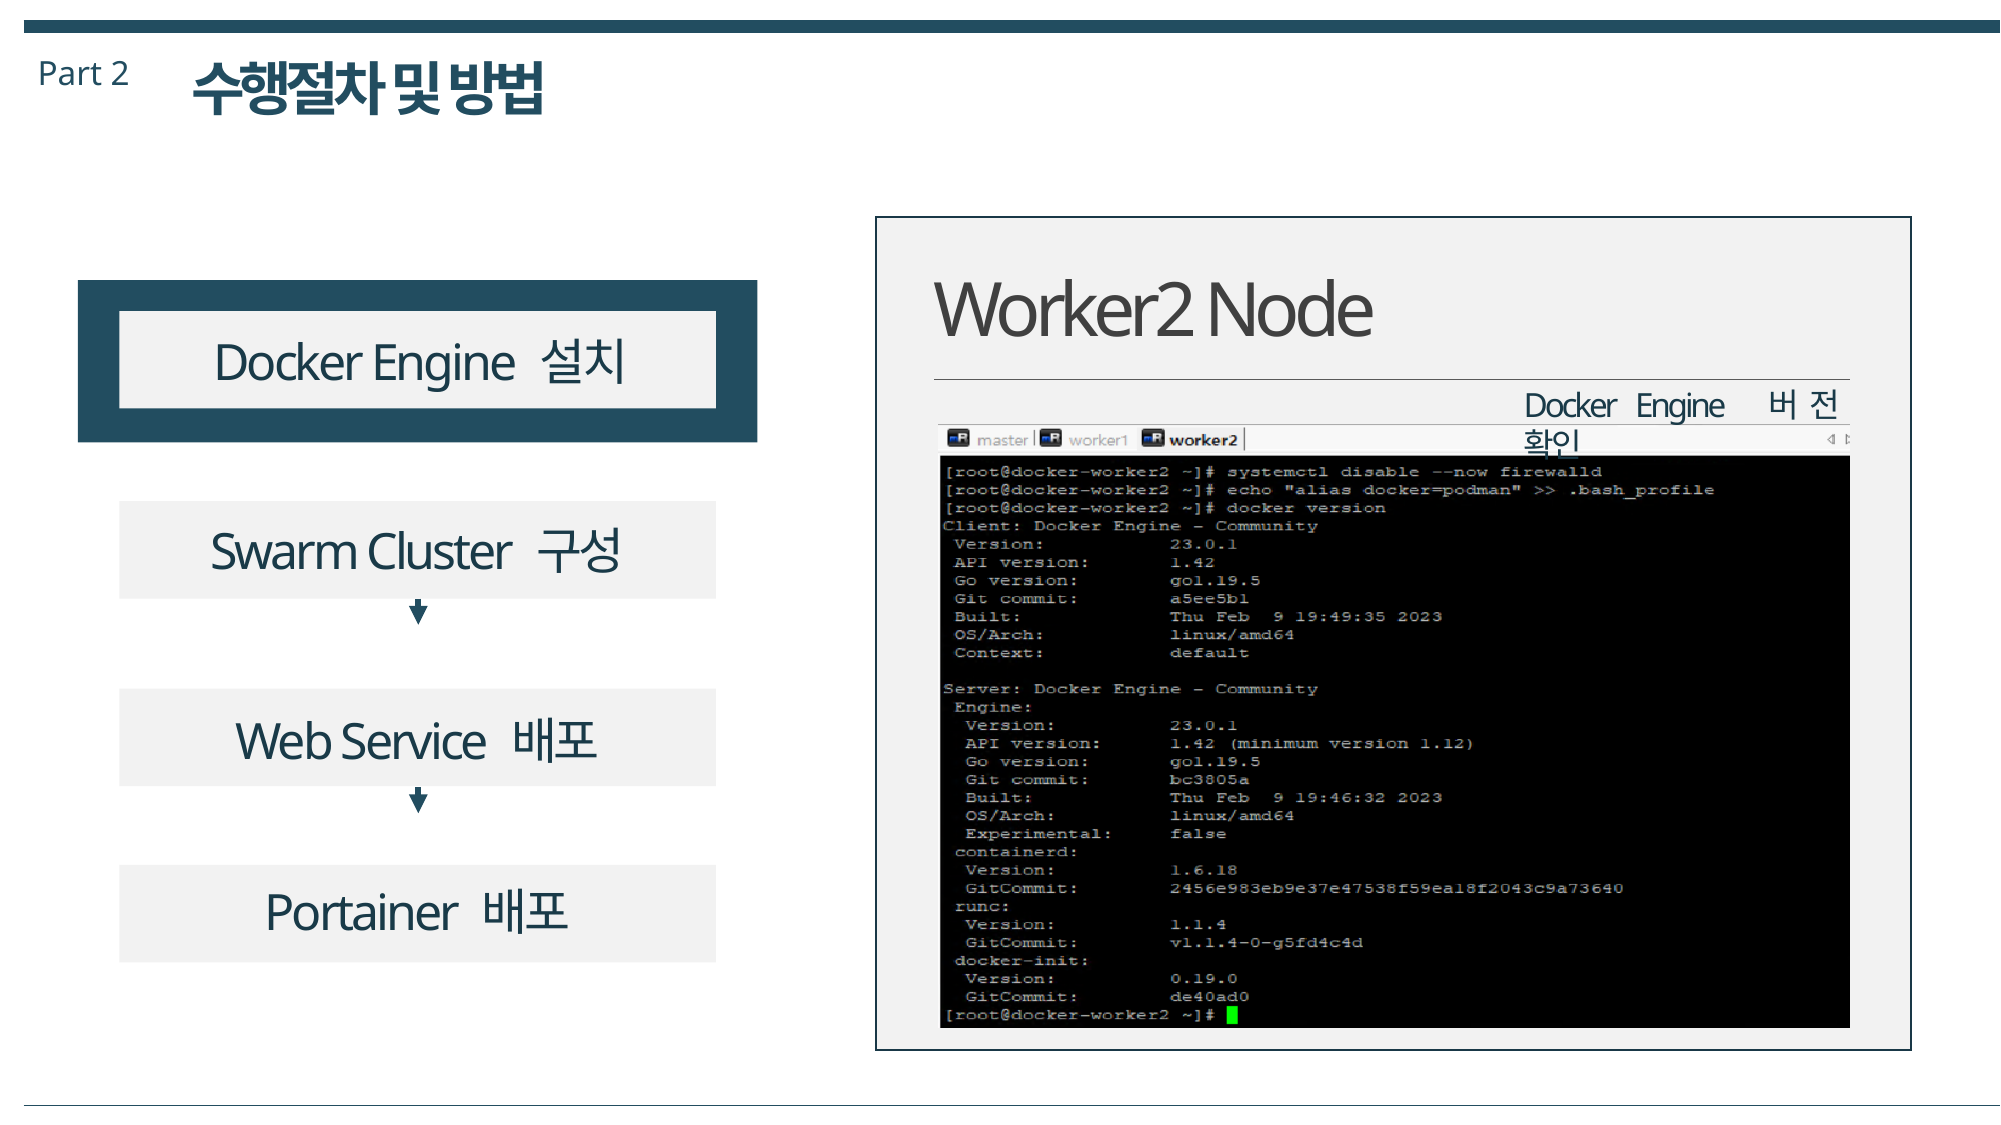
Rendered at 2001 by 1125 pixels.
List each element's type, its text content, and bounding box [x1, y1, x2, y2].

text_box [77, 279, 758, 443]
text_box [118, 500, 717, 600]
text_box Portainer 배포 [249, 873, 586, 948]
text_box 수행절차 및 방법 [176, 44, 563, 130]
text_box Swarm Cluster 구성 [195, 512, 640, 587]
text_box Docker Engine 설치 [198, 323, 643, 398]
text_box [118, 864, 717, 963]
text_box [875, 216, 1912, 1051]
text_box Worker2 Node [918, 253, 1392, 359]
text_box Docker Engine 버전 확인 [1508, 376, 1852, 432]
text_box [118, 310, 717, 410]
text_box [119, 688, 717, 814]
text_box Part 2 [22, 44, 145, 100]
picture [938, 424, 1850, 1028]
